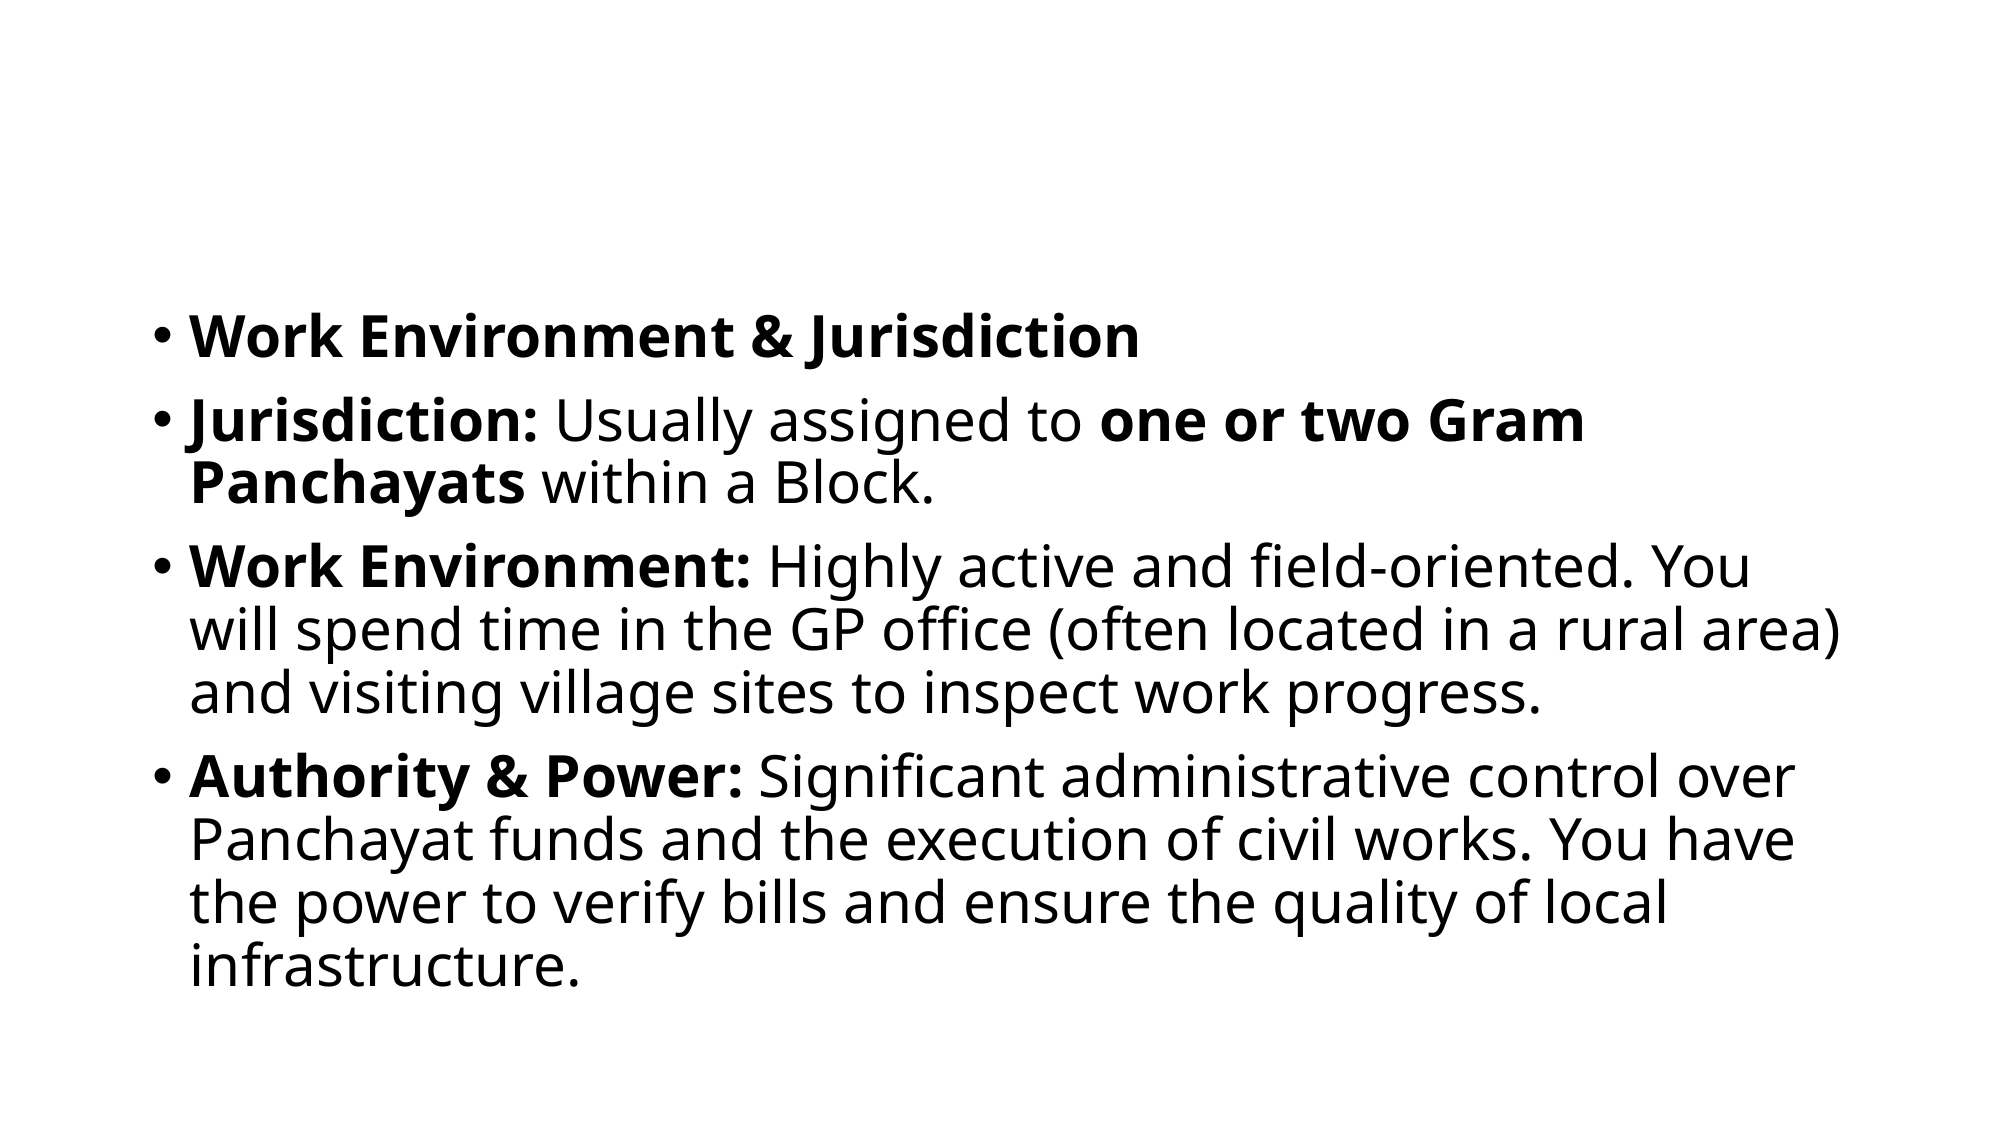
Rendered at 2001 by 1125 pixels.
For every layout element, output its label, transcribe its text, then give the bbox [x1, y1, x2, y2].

list Work Environment & Jurisdiction Jurisdiction: Usually assigned to one or two Gram Panchayats within a Block. Work Environment: Highly active and field-oriented. You will spend time in the GP office (often located in a rural area) and visiting village sites to inspect work progress. Authority & Power: Significant administrative control over Panchayat funds and the execution of civil works. You have the power to verify bills and ensure the quality of local infrastructure. [137, 299, 1863, 1014]
